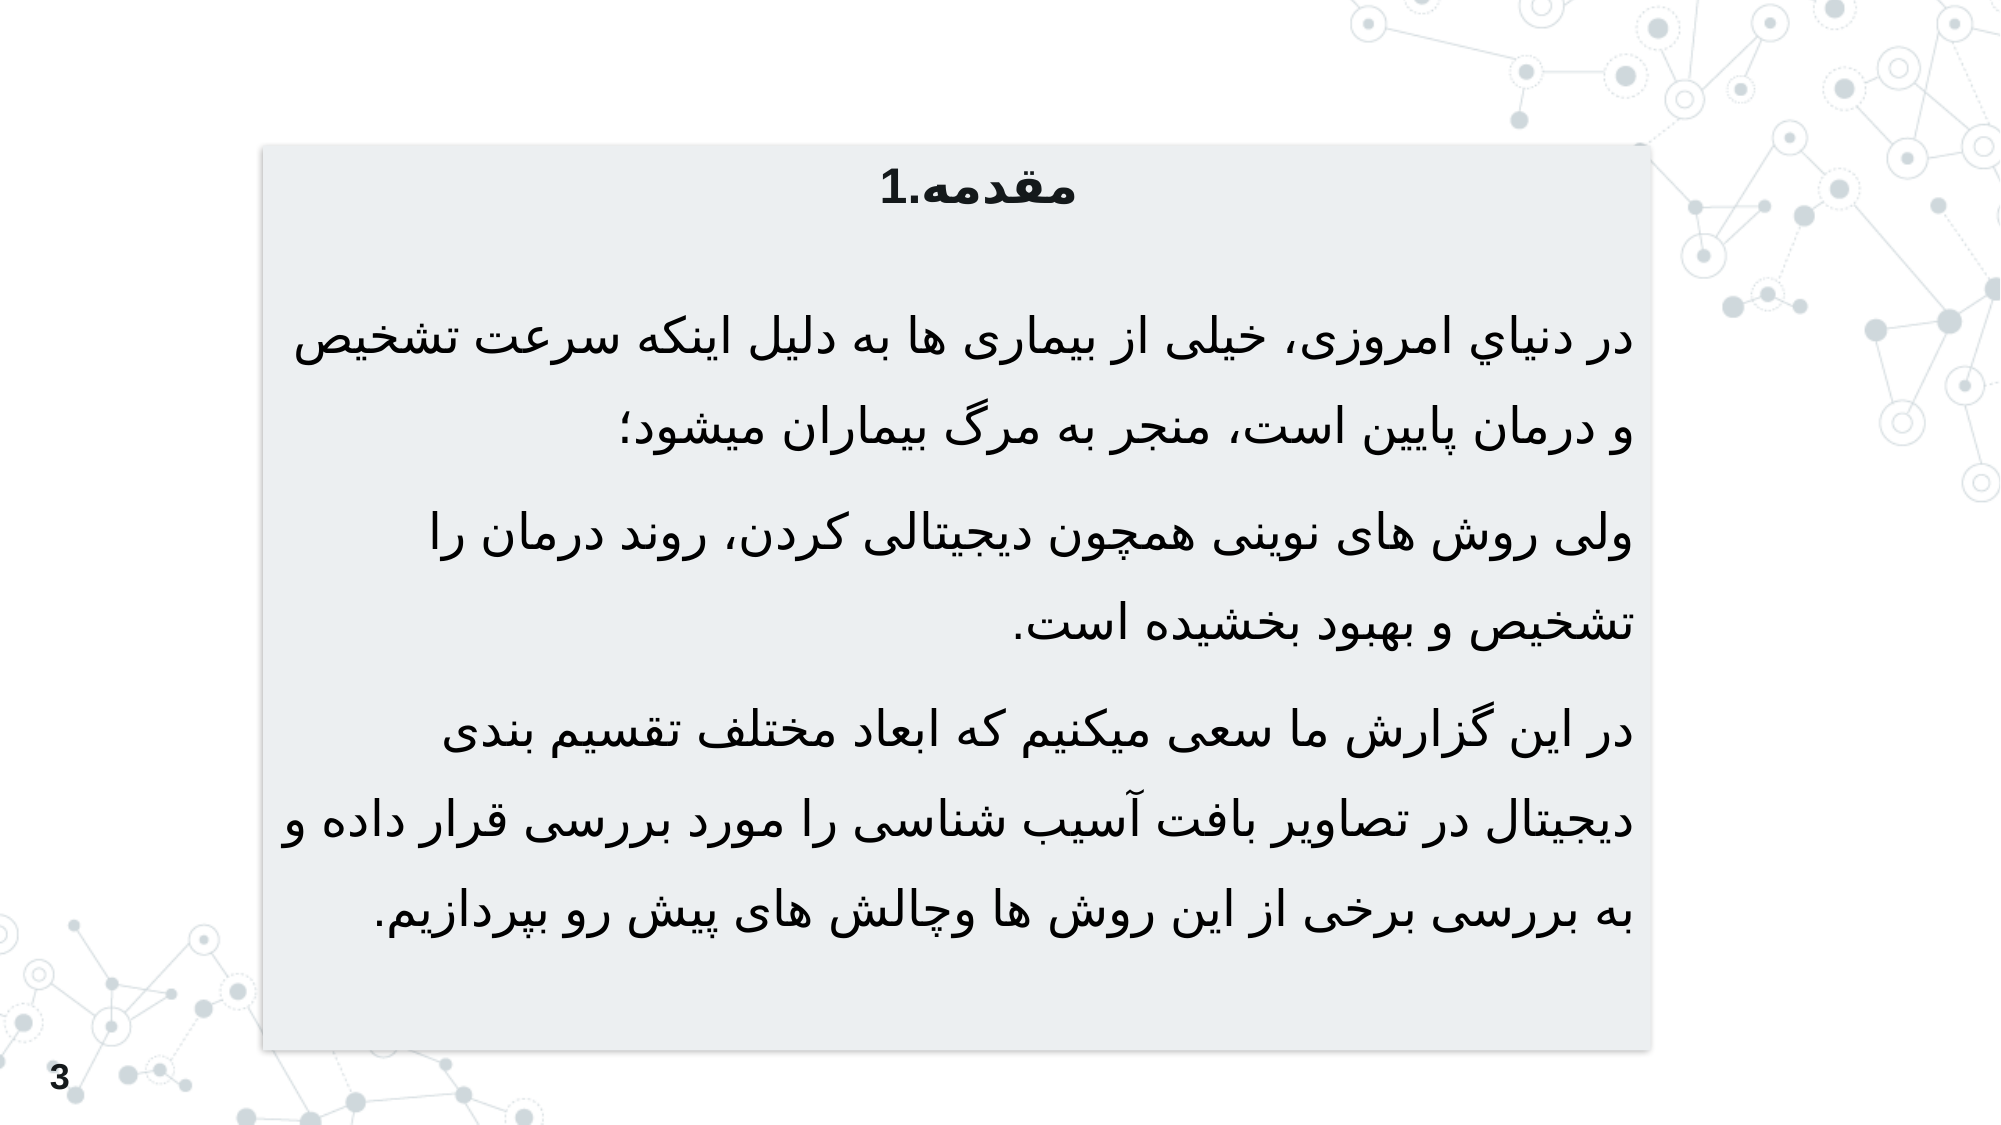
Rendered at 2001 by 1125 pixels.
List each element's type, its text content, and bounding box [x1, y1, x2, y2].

text_box مقدمه.1 در دنياي امروزی، خیلی از بیماری ها به دلیل اینکه سرعت تشخیص و درمان پایین است، منجر به مرگ بیماران میشود؛ ولی روش های نوینی همچون دیجیتالی کردن، روند درمان را تشخیص و بهبود بخشیده است. در این گزارش ما سعی میکنیم که ابعاد مختلف تقسیم بندی دیجیتال در تصاویر بافت آسیب شناسی را مورد بررسی قرار داده و به بررسی برخی از این روش ها وچالش های پیش رو بپردازیم. [263, 145, 1651, 1051]
picture [0, 0, 2001, 1125]
slide_number 3 [0, 1038, 120, 1125]
